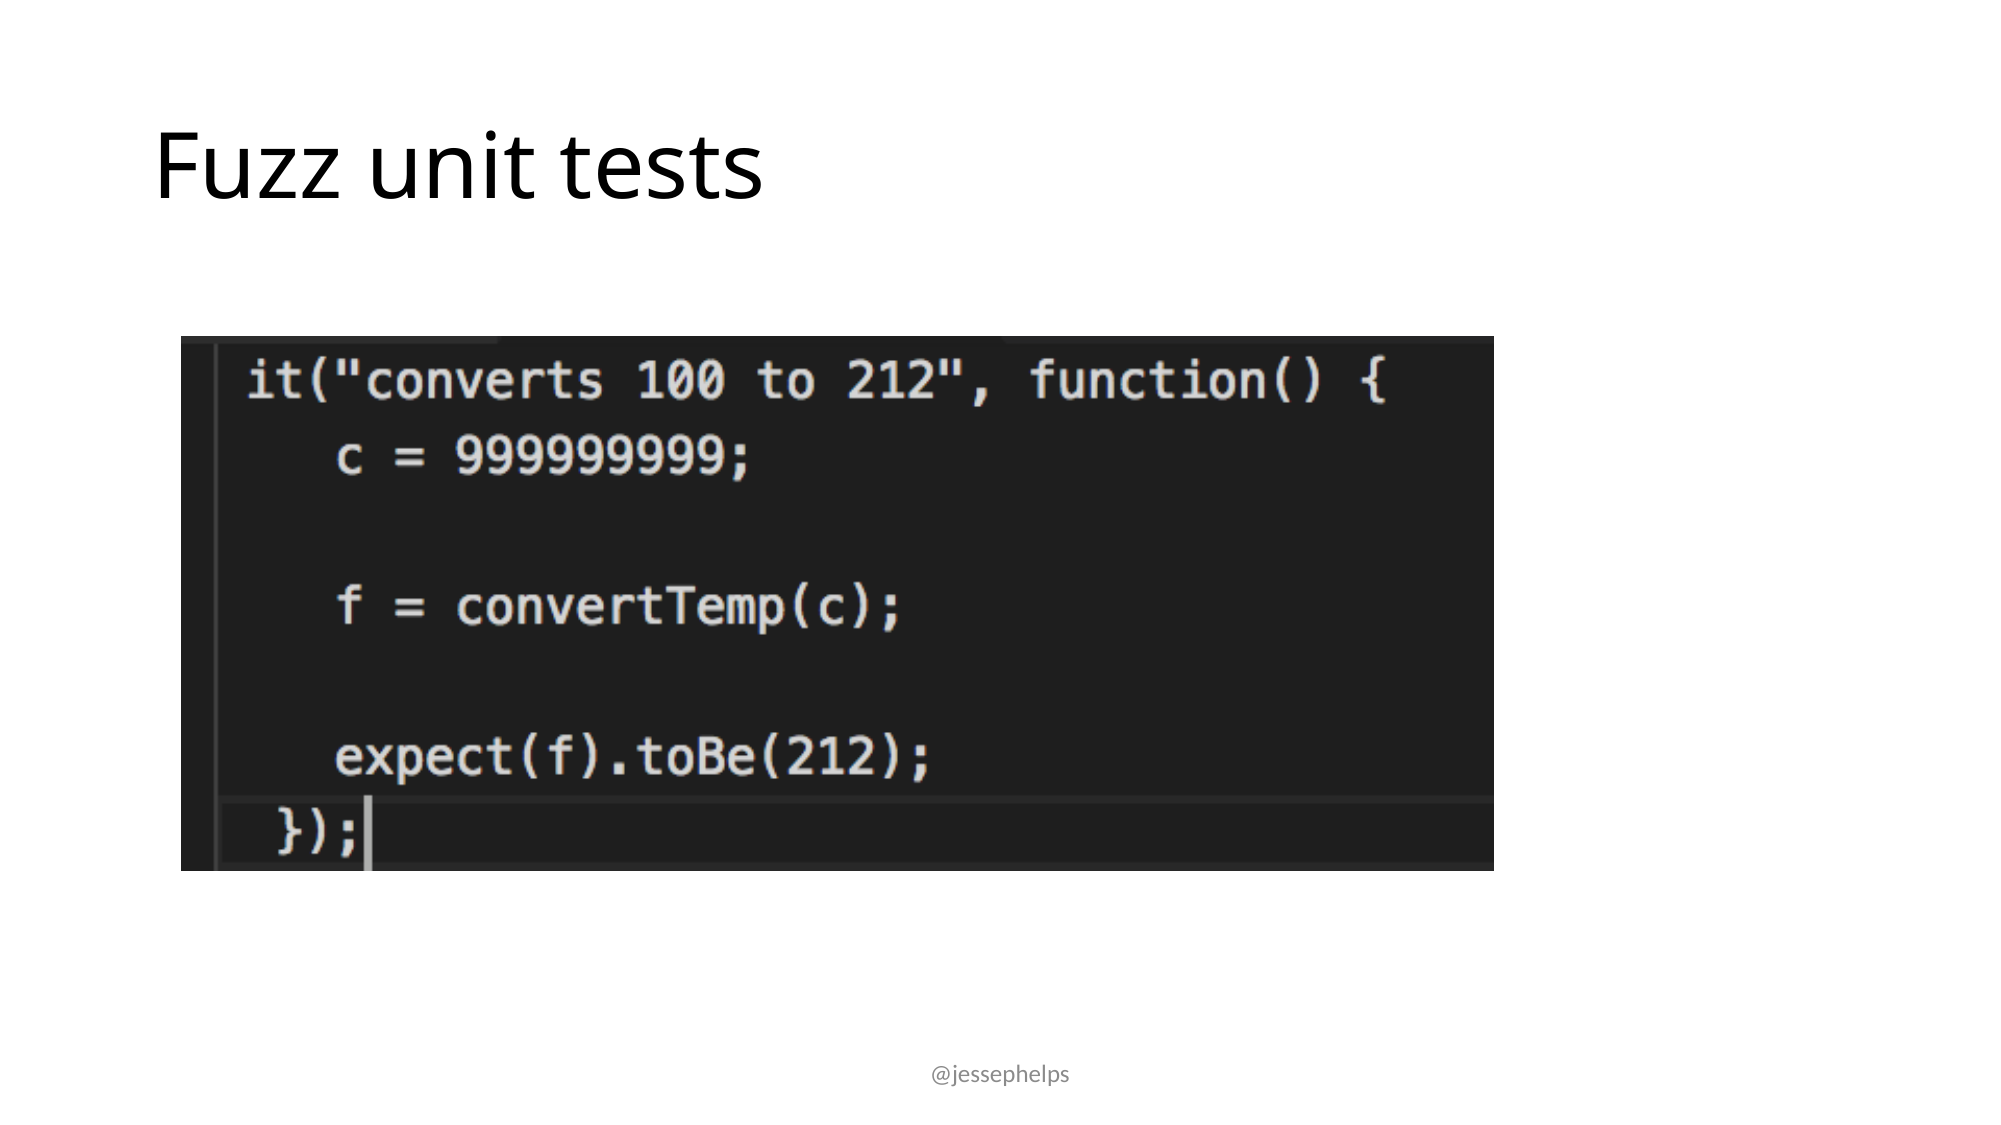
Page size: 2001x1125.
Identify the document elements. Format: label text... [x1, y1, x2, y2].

footer @jessephelps [662, 1042, 1338, 1103]
picture [180, 336, 1494, 871]
title Fuzz unit tests [137, 59, 1863, 278]
